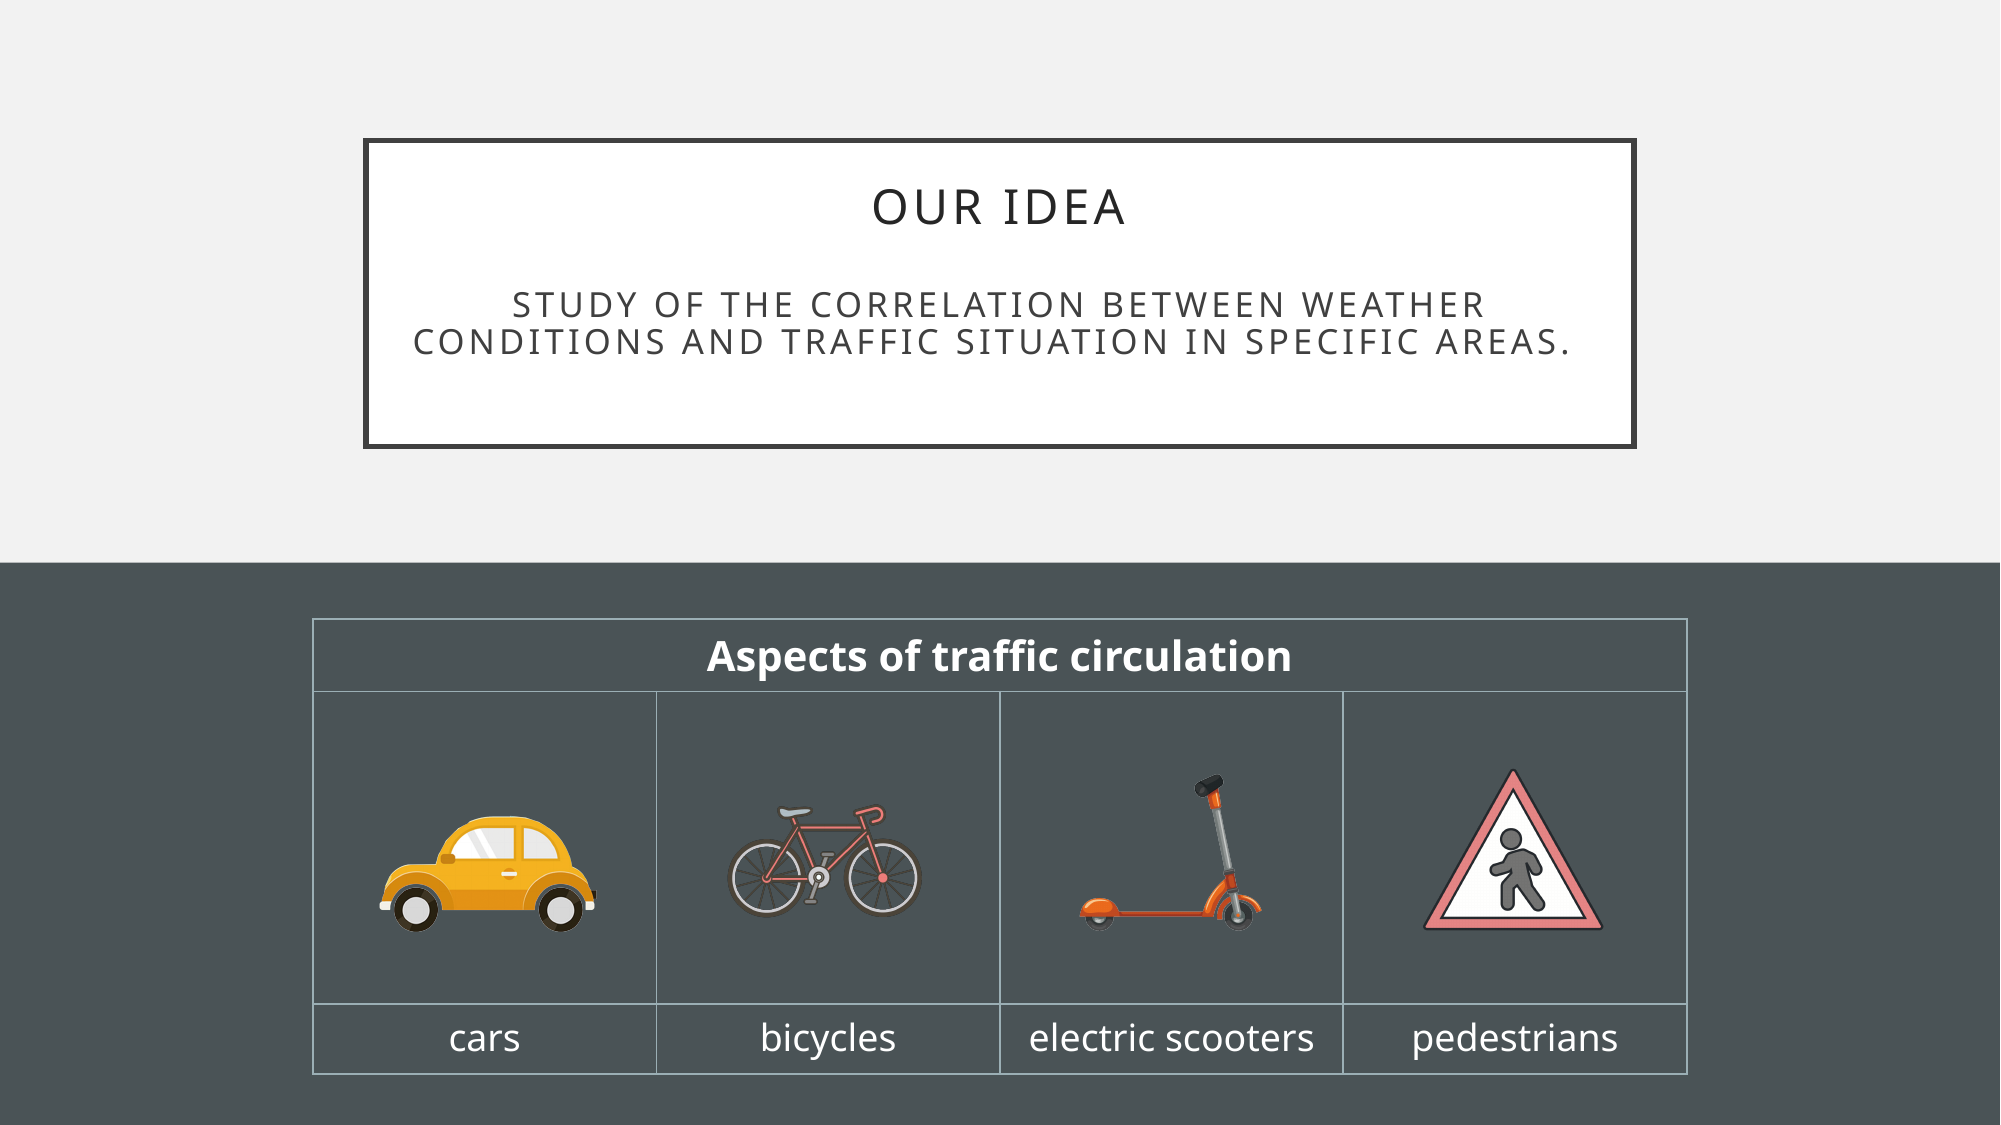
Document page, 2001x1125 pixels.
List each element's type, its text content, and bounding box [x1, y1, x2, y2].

picture [695, 731, 954, 991]
picture [1395, 731, 1631, 967]
table_cell pedestrians [1344, 1005, 1686, 1073]
table_cell [314, 692, 656, 1003]
table_cell bicycles [657, 1005, 999, 1073]
text_box [0, 0, 2000, 562]
title OUR IDEA Study of the correlation between weather conditions and traffic situation in specific areas. [363, 138, 1637, 449]
table_cell electric scooters [1001, 1005, 1342, 1073]
table_header Aspects of traffic circulation [314, 620, 1686, 691]
list [125, 592, 1392, 801]
picture [1062, 731, 1283, 953]
table_cell cars [314, 1005, 656, 1073]
picture [358, 745, 618, 1005]
table_cell [1344, 692, 1686, 1003]
table_cell [1001, 692, 1342, 1003]
table_cell [657, 692, 999, 1003]
text_box [0, 562, 2000, 1125]
